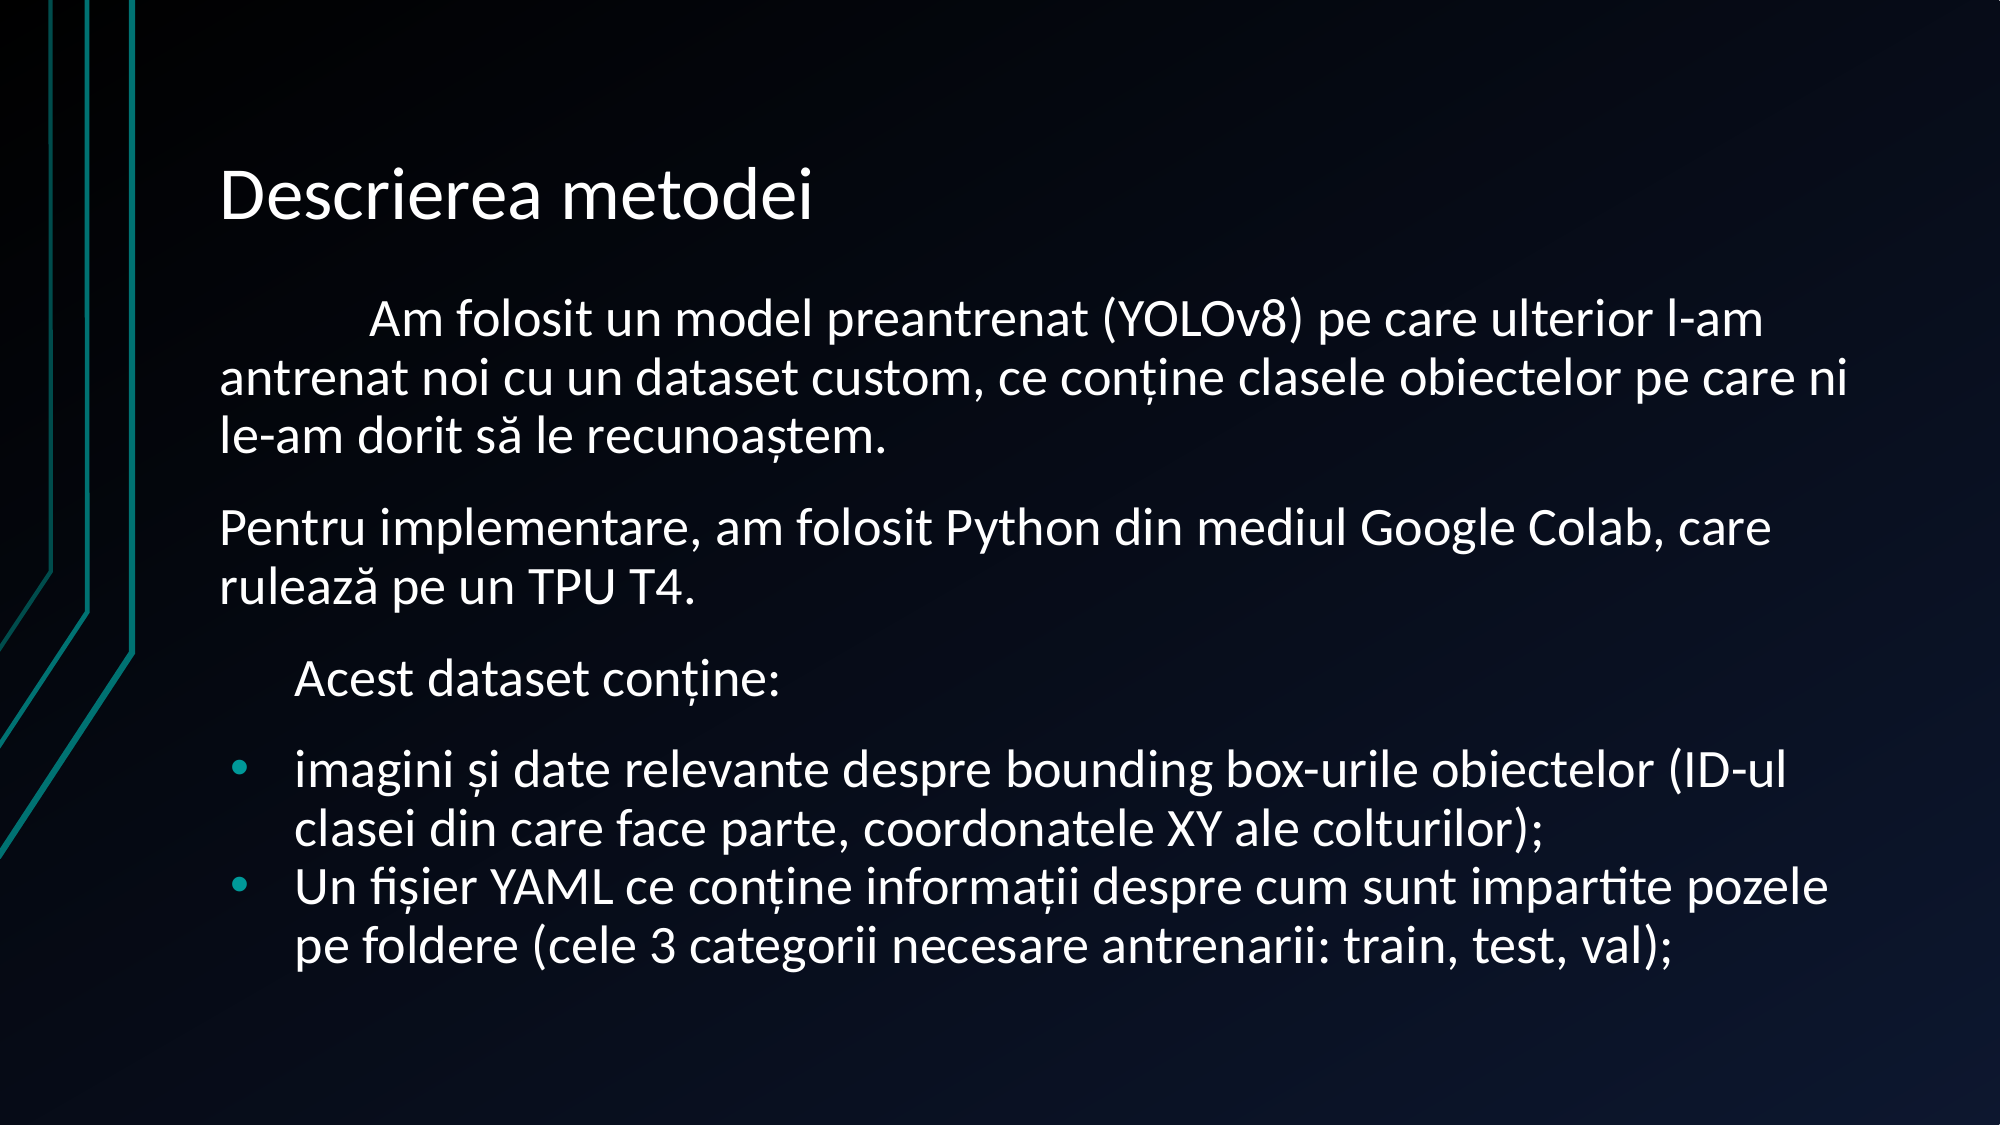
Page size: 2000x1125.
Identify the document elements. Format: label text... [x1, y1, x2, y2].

list Am folosit un model preantrenat (YOLOv8) pe care ulterior l-am antrenat noi cu un dataset custom, ce conține clasele obiectelor pe care ni le-am dorit să le recunoaștem. Pentru implementare, am folosit Python din mediul Google Colab, care rulează pe un TPU T4. Acest dataset conține: imagini și date relevante despre bounding box-urile obiectelor (ID-ul clasei din care face parte, coordonatele XY ale colturilor); Un fișier YAML ce conține informații despre cum sunt impartite pozele pe foldere (cele 3 categorii necesare antrenarii: train, test, val); [199, 279, 1873, 1013]
title Descrierea metodei [199, 45, 1900, 246]
